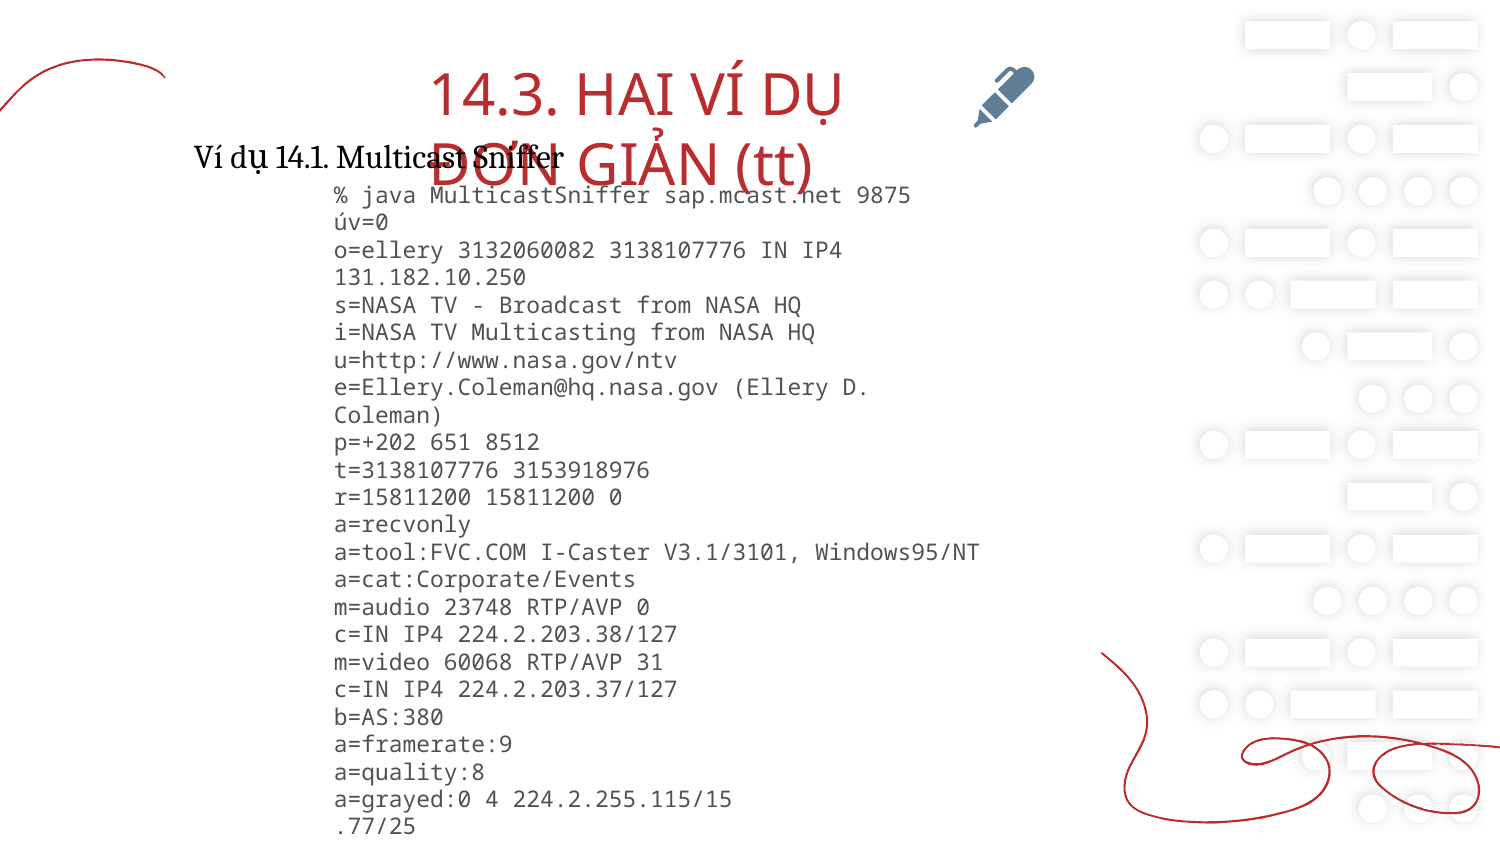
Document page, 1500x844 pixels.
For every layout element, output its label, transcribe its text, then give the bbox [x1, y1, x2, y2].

text_box 14.3. HAI VÍ DỤ ĐƠN GIẢN (tt) [414, 49, 1006, 173]
text_box Ví dụ 14.1. Multicast Sniffer [179, 127, 687, 218]
text_box % java MulticastSniffer sap.mcast.net 9875 úv=0 o=ellery 3132060082 3138107776 IN IP4 131.182.10.250 s=NASA TV - Broadcast from NASA HQ i=NASA TV Multicasting from NASA HQ u=http://www.nasa.gov/ntv e=Ellery.Coleman@hq.nasa.gov (Ellery D. Coleman) p=+202 651 8512 t=3138107776 3153918976 r=15811200 15811200 0 a=recvonly a=tool:FVC.COM I-Caster V3.1/3101, Windows95/NT a=cat:Corporate/Events m=audio 23748 RTP/AVP 0 c=IN IP4 224.2.203.38/127 m=video 60068 RTP/AVP 31 c=IN IP4 224.2.203.37/127 b=AS:380 a=framerate:9 a=quality:8 a=grayed:0 4 224.2.255.115/15 .77/25 4 RTP wbbesteffort c=IN IP4 224.2.224.41/25 [319, 173, 1006, 844]
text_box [972, 66, 1039, 128]
